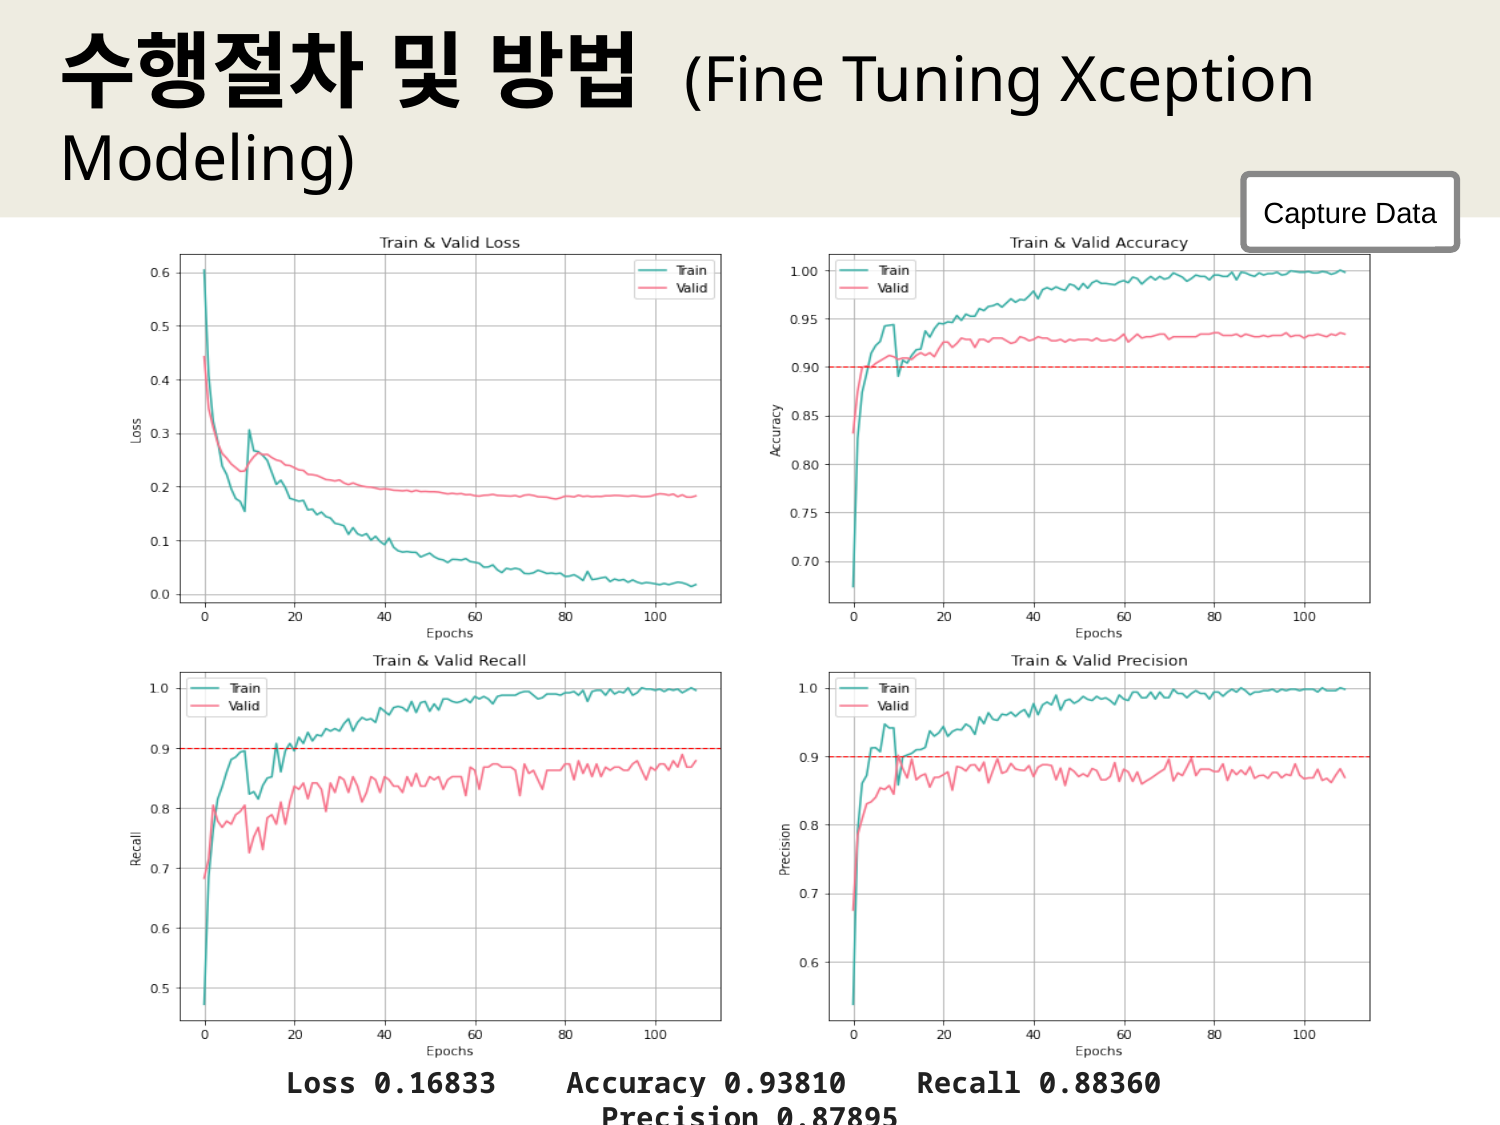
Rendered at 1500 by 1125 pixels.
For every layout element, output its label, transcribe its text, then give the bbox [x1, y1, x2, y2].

text_box [0, 0, 1500, 218]
text_box Capture Data [1243, 173, 1458, 250]
text_box 수행절차 및 방법 (Fine Tuning Xception Modeling) [44, 61, 1438, 150]
text_box Loss 0.16833 Accuracy 0.93810 Recall 0.88360 Precision 0.87895 [190, 1073, 1310, 1125]
picture [121, 228, 1379, 1065]
